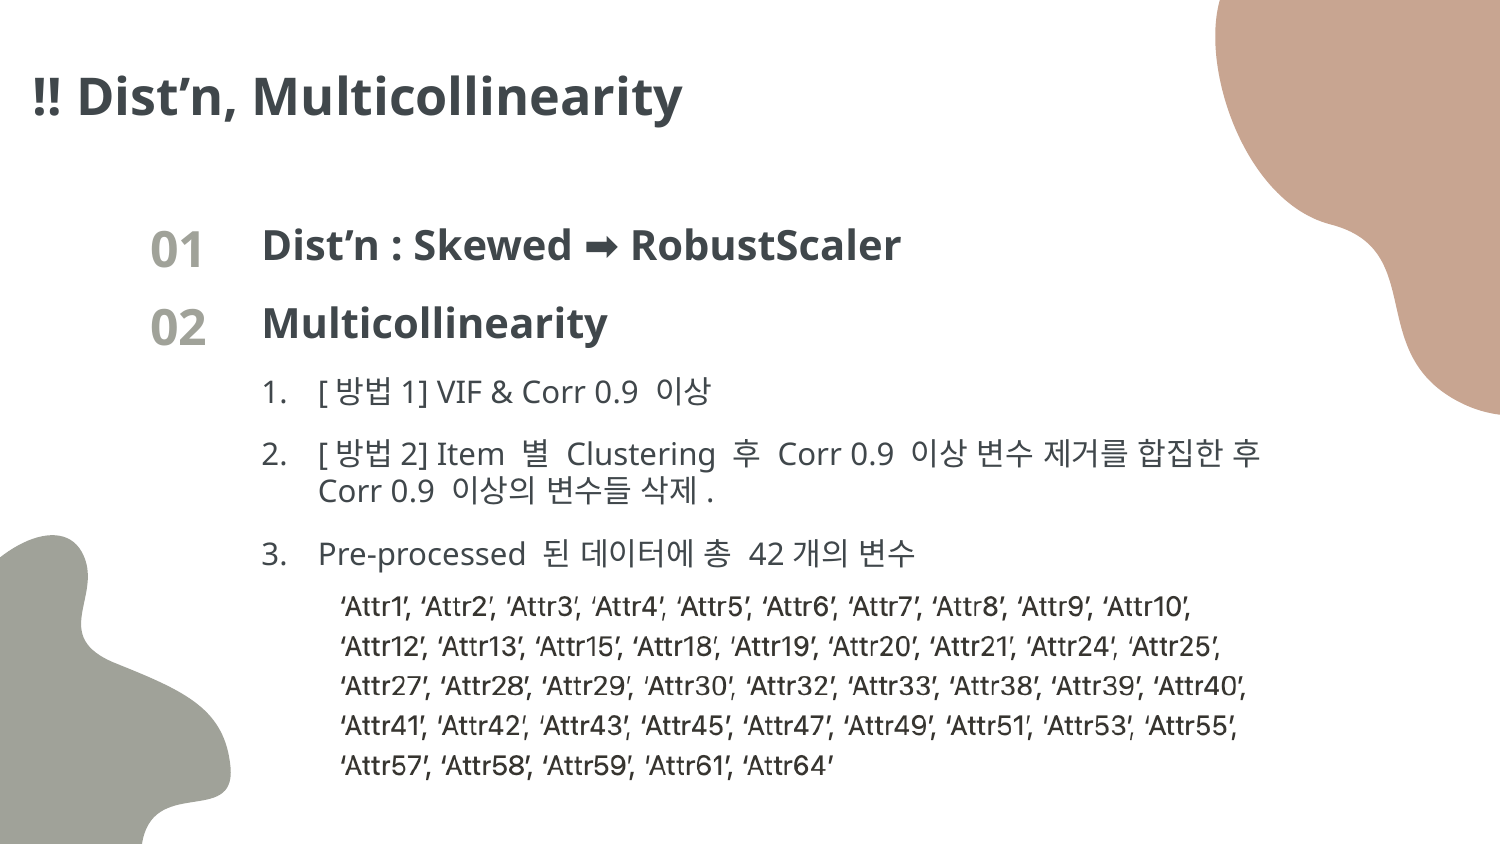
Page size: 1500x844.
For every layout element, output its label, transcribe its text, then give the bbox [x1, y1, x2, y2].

text_box 02 [129, 288, 228, 357]
picture [334, 583, 1253, 788]
text_box ‼️ Dist’n, Multicollinearity [0, 0, 985, 141]
subtitle Dist’n : Skewed ➡️ RobustScaler [246, 204, 1093, 279]
text_box Multicollinearity [방법1] VIF & Corr 0.9 이상 [방법2] Item 별 Clustering 후 Corr 0.9 이상 변수 제거를 합집한 후 Corr 0.9 이상의 변수들 삭제. Pre-processed 된 데이터에 총 42개의 변수 [246, 281, 1341, 357]
title 01 [129, 211, 228, 279]
